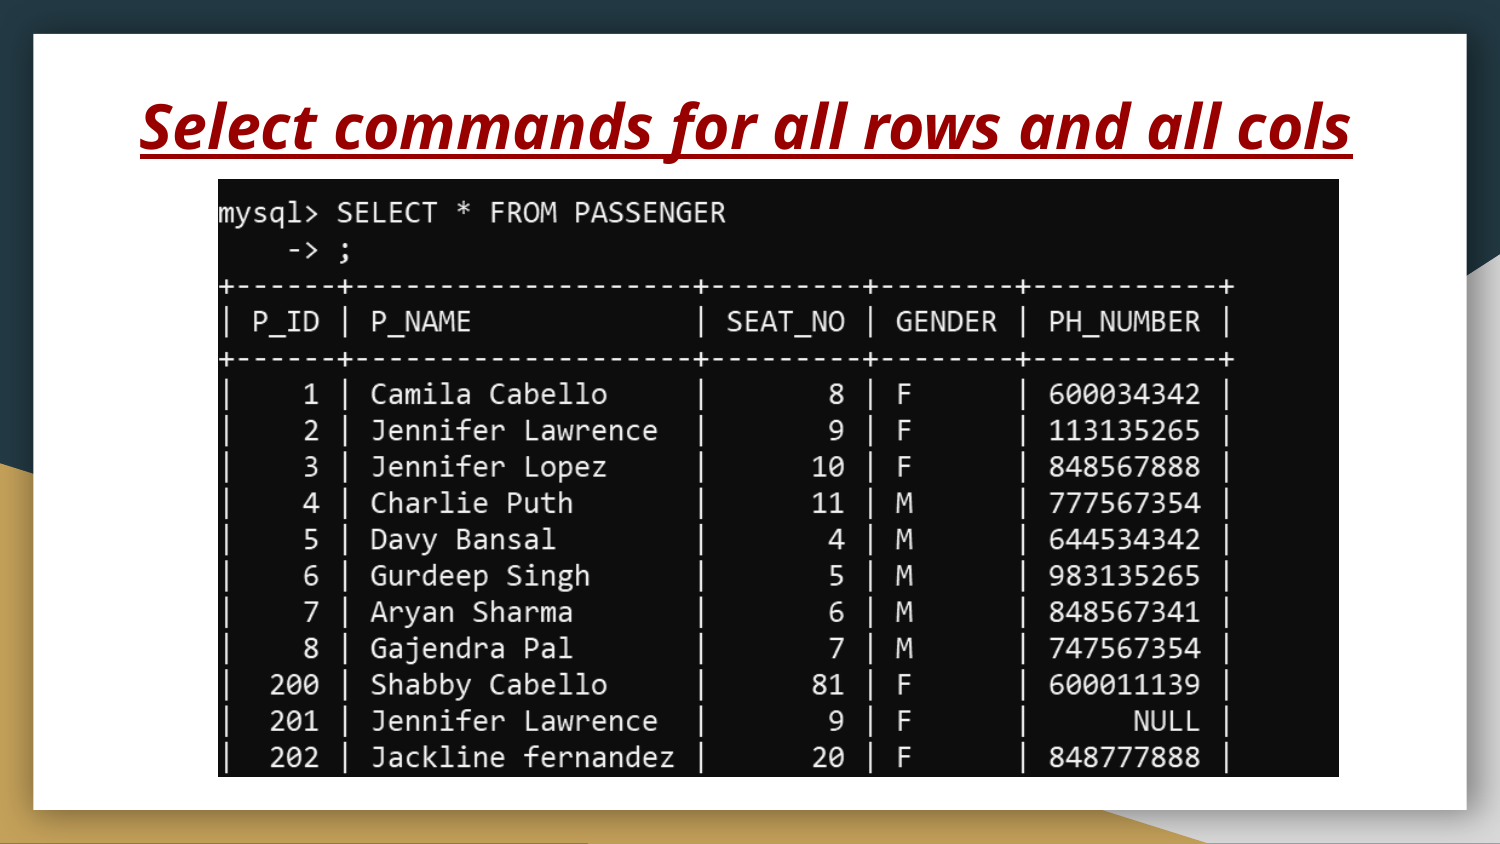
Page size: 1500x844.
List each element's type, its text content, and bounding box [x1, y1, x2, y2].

picture [217, 178, 1339, 778]
title Select commands for all rows and all cols [33, 72, 1459, 196]
